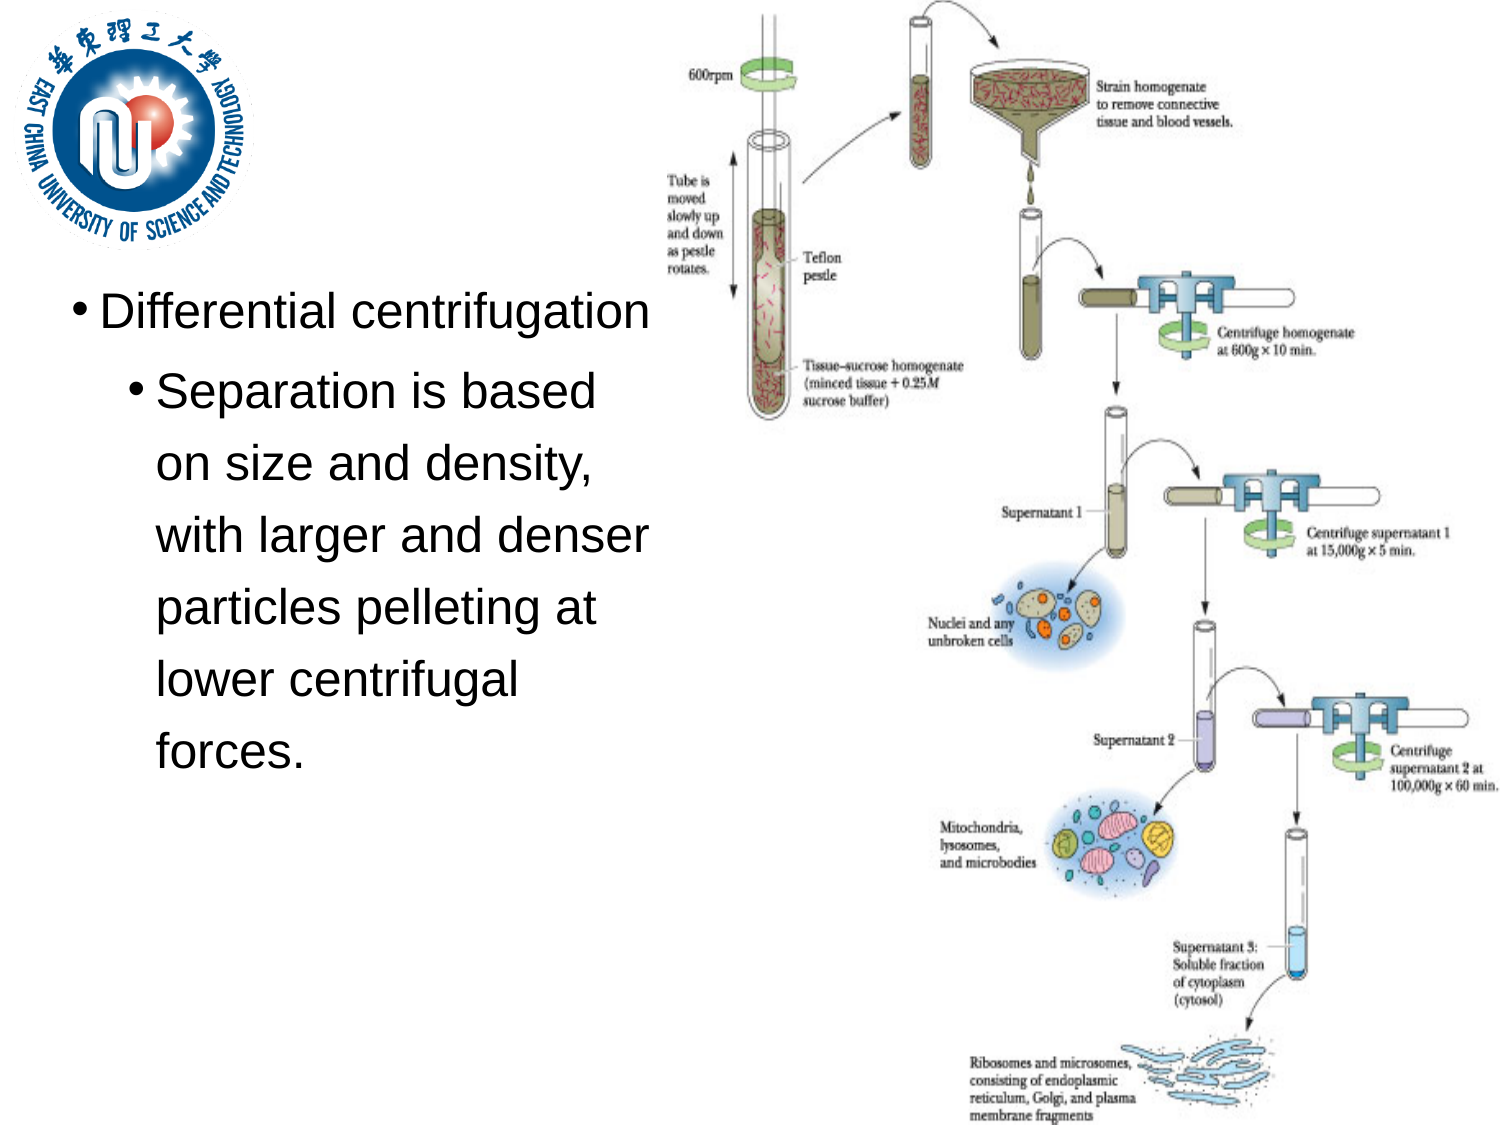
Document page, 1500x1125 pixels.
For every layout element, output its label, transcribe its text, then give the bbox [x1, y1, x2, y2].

picture [667, 0, 1500, 1125]
list Differential centrifugation Separation is based on size and density, with larger and denser particles pelleting at lower centrifugal forces. [56, 258, 667, 1000]
picture [13, 9, 254, 250]
